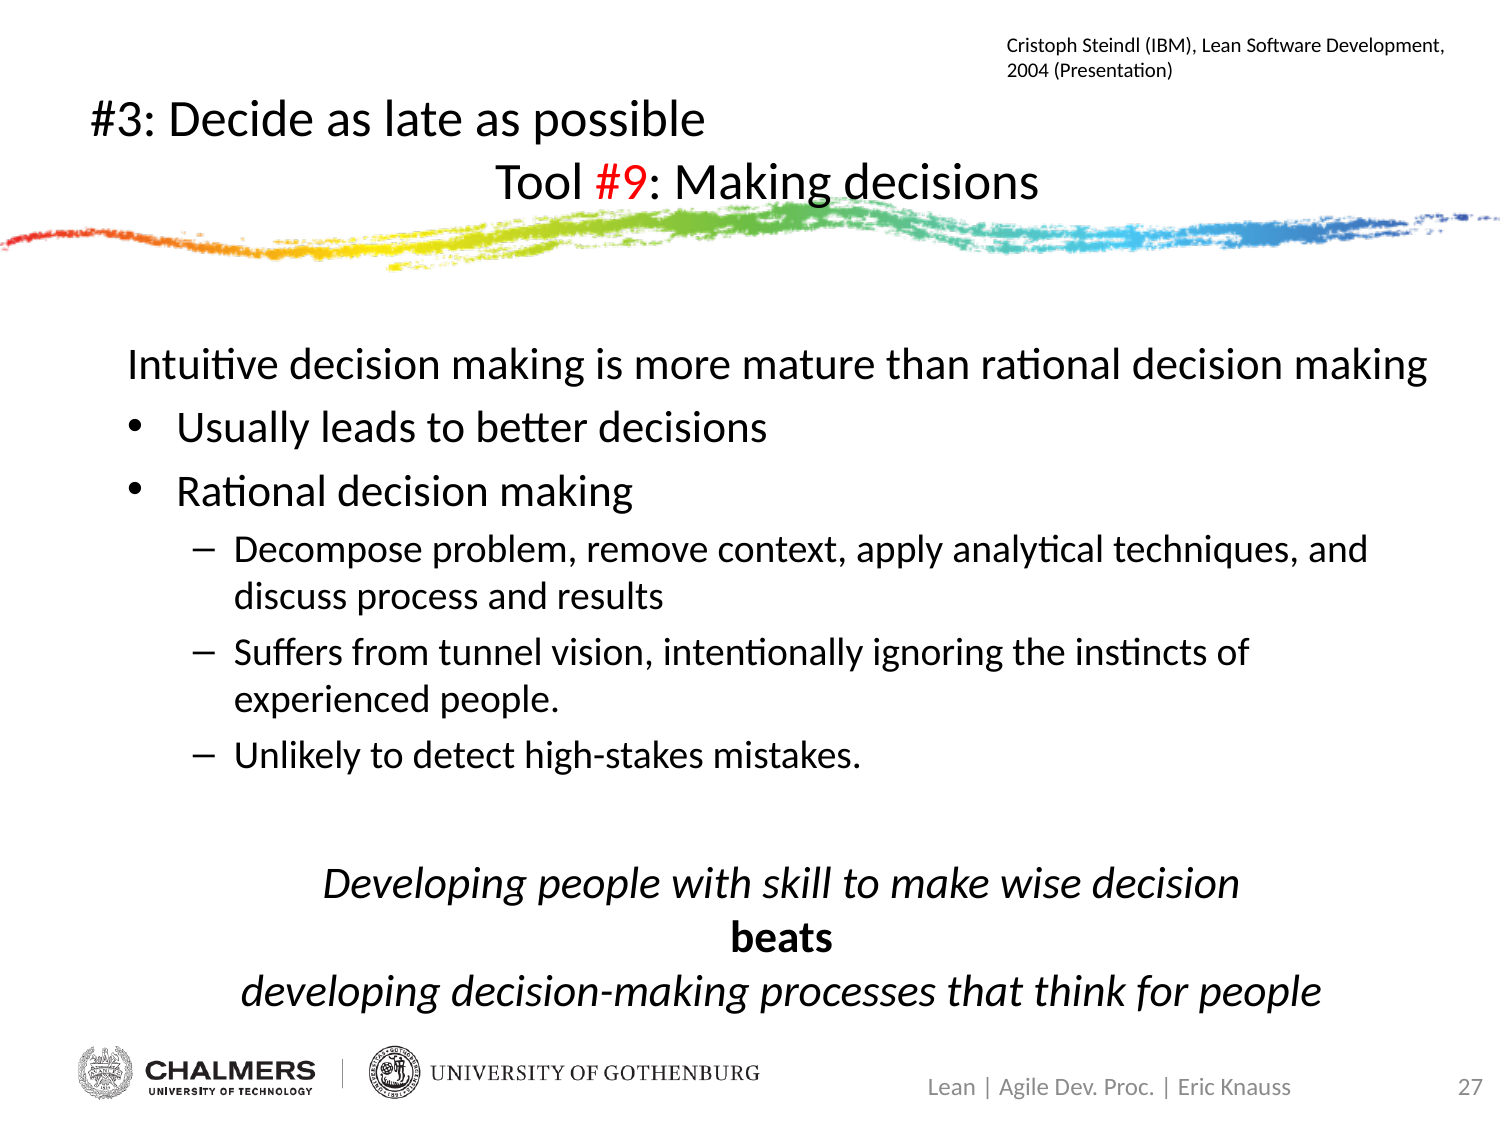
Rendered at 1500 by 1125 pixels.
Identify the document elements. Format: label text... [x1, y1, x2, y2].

text_box Cristoph Steindl (IBM), Lean Software Development, 2004 (Presentation) [992, 24, 1499, 90]
footer Lean | Agile Dev. Proc. | Eric Knauss [872, 1055, 1348, 1116]
picture [0, 162, 1500, 292]
title #3: Decide as late as possible Tool #9: Making decisions [75, 76, 1425, 218]
slide_number 27 [1360, 1055, 1499, 1116]
list Intuitive decision making is more mature than rational decision making Usually leads to better decisions Rational decision making Decompose problem, remove context, apply analytical techniques, and discuss process and results Suffers from tunnel vision, intentionally ignoring the instincts of experienced people. Unlikely to detect high-stakes mistakes. Developing people with skill to make wise decision beats developing decision-making processes that think for people [112, 326, 1462, 1064]
